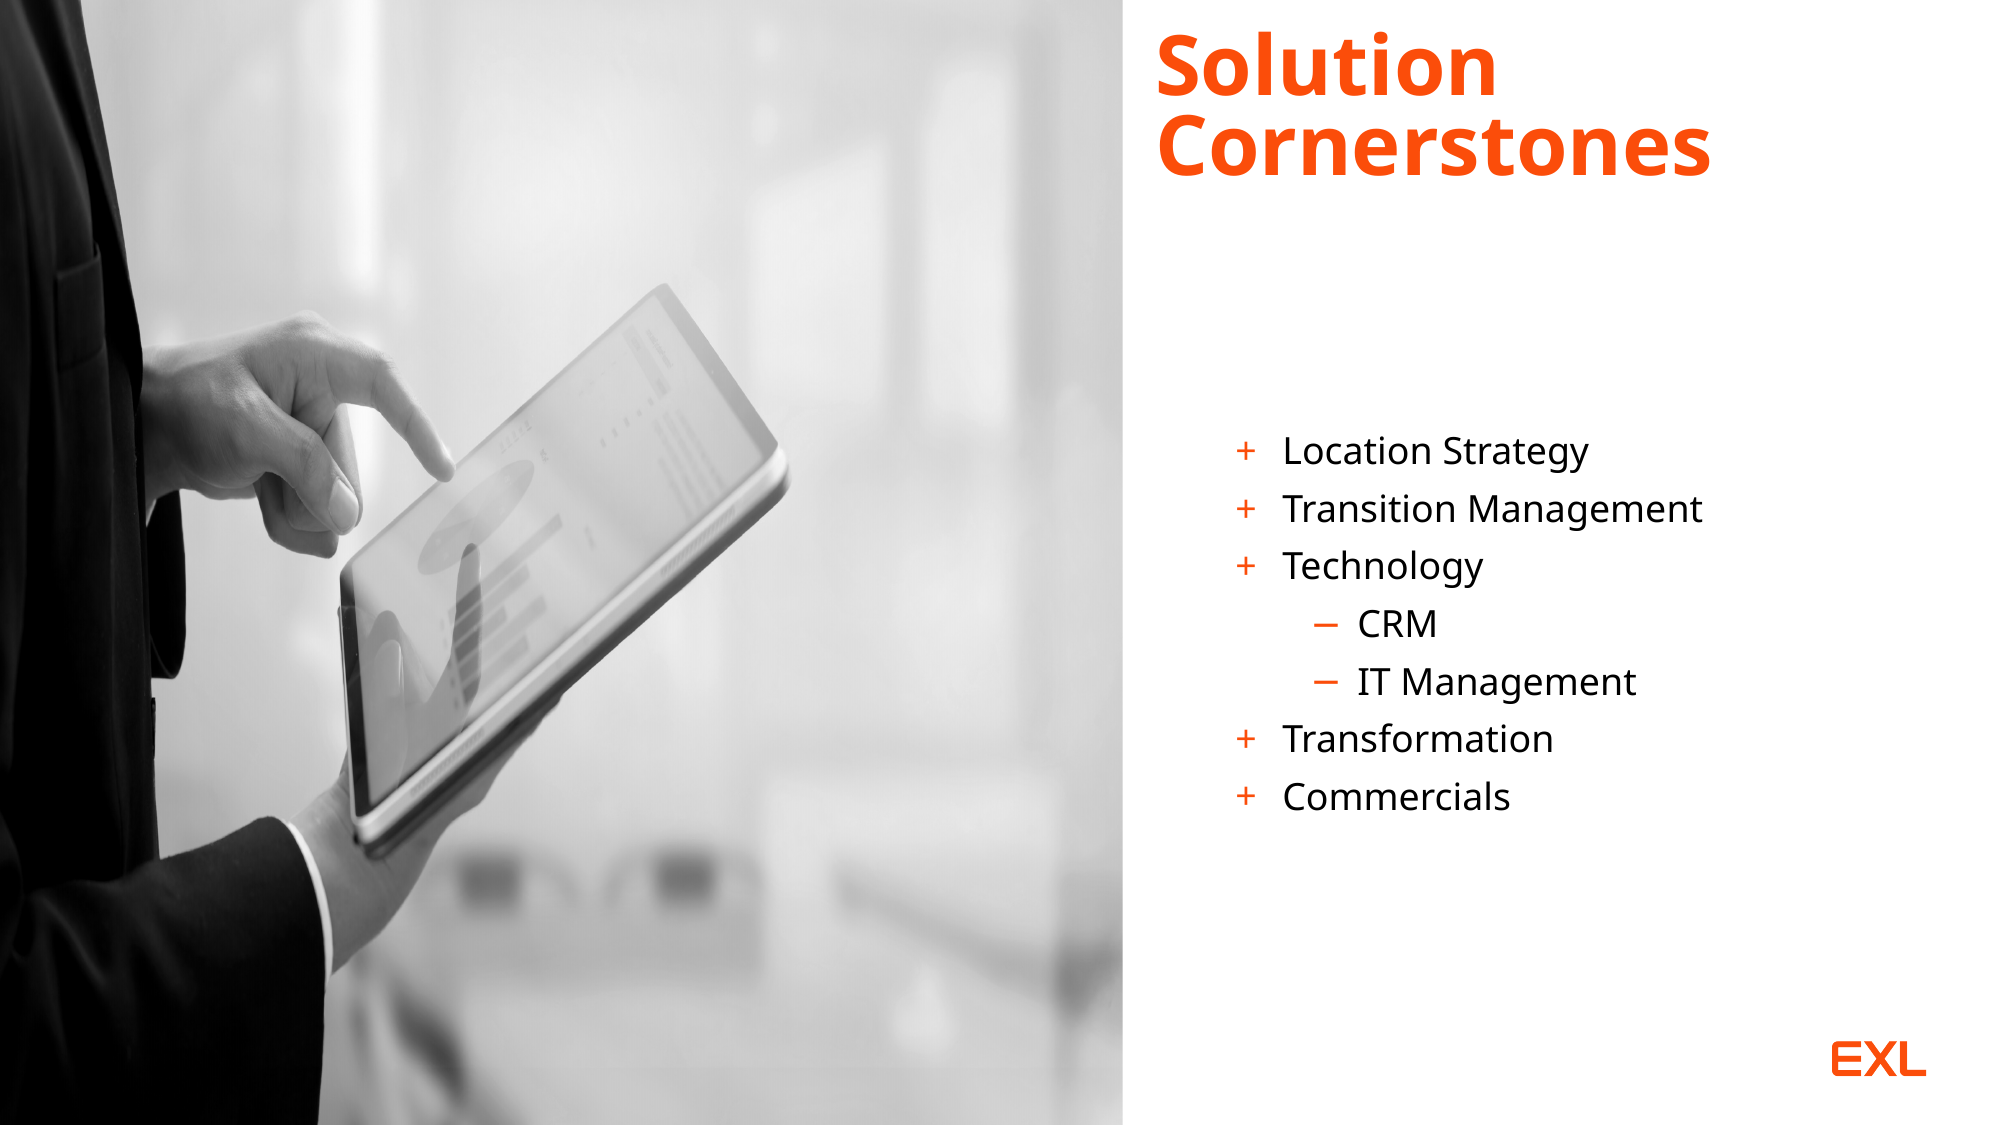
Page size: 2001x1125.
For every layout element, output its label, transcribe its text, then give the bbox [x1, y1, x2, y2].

title Solution Cornerstones [1155, 34, 1985, 188]
picture [1797, 1005, 1961, 1111]
text_box Location Strategy Transition Management Technology CRM IT Management Transformation Commercials [1123, 427, 1934, 818]
picture [0, 0, 1123, 1125]
